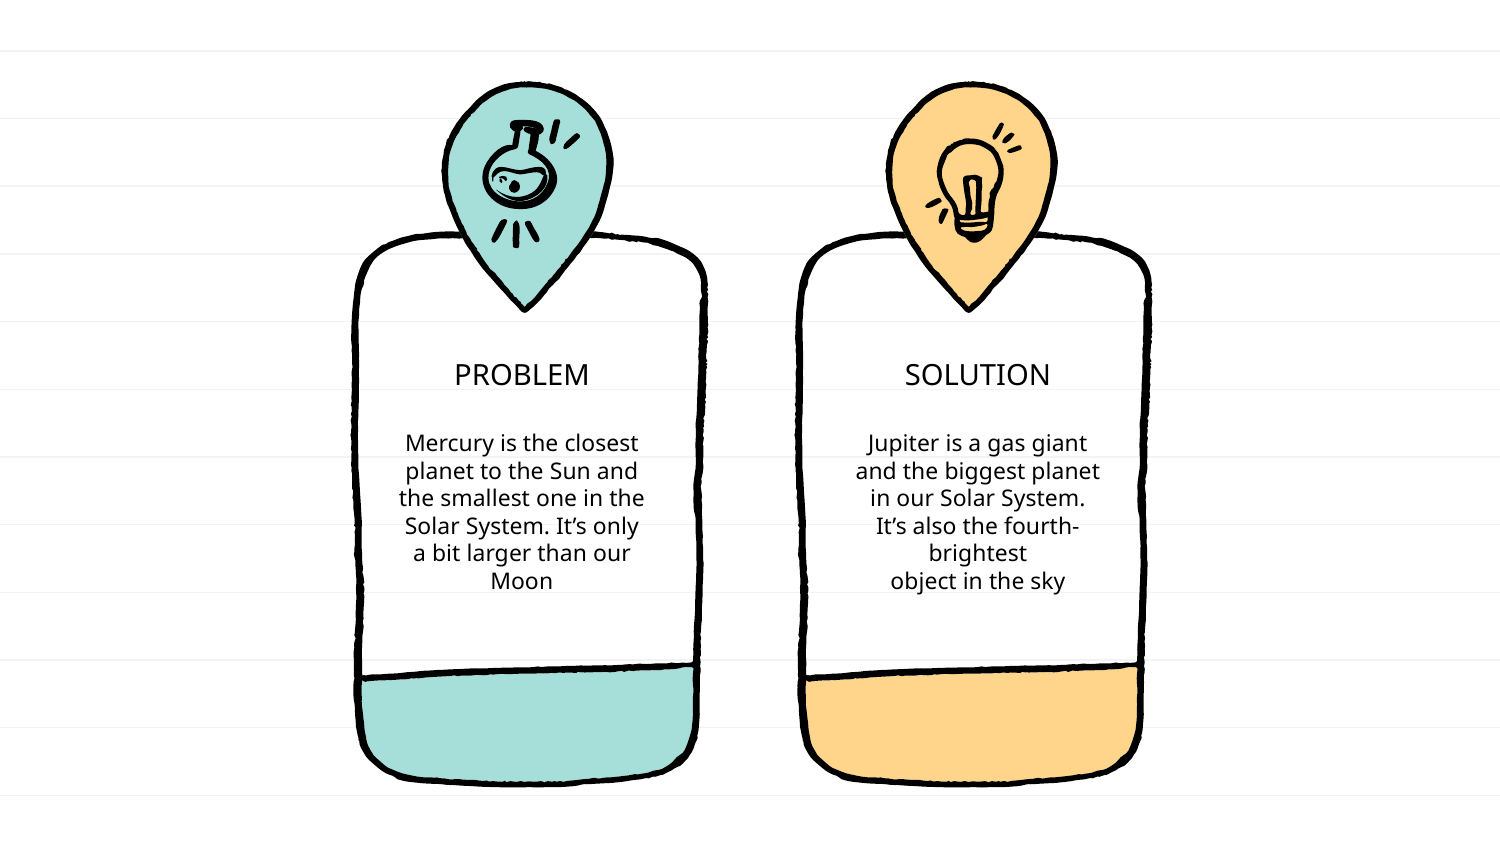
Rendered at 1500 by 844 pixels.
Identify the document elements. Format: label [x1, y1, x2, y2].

text_box [440, 80, 615, 314]
text_box [884, 80, 1059, 314]
text_box [349, 230, 711, 788]
text_box [793, 230, 1155, 788]
